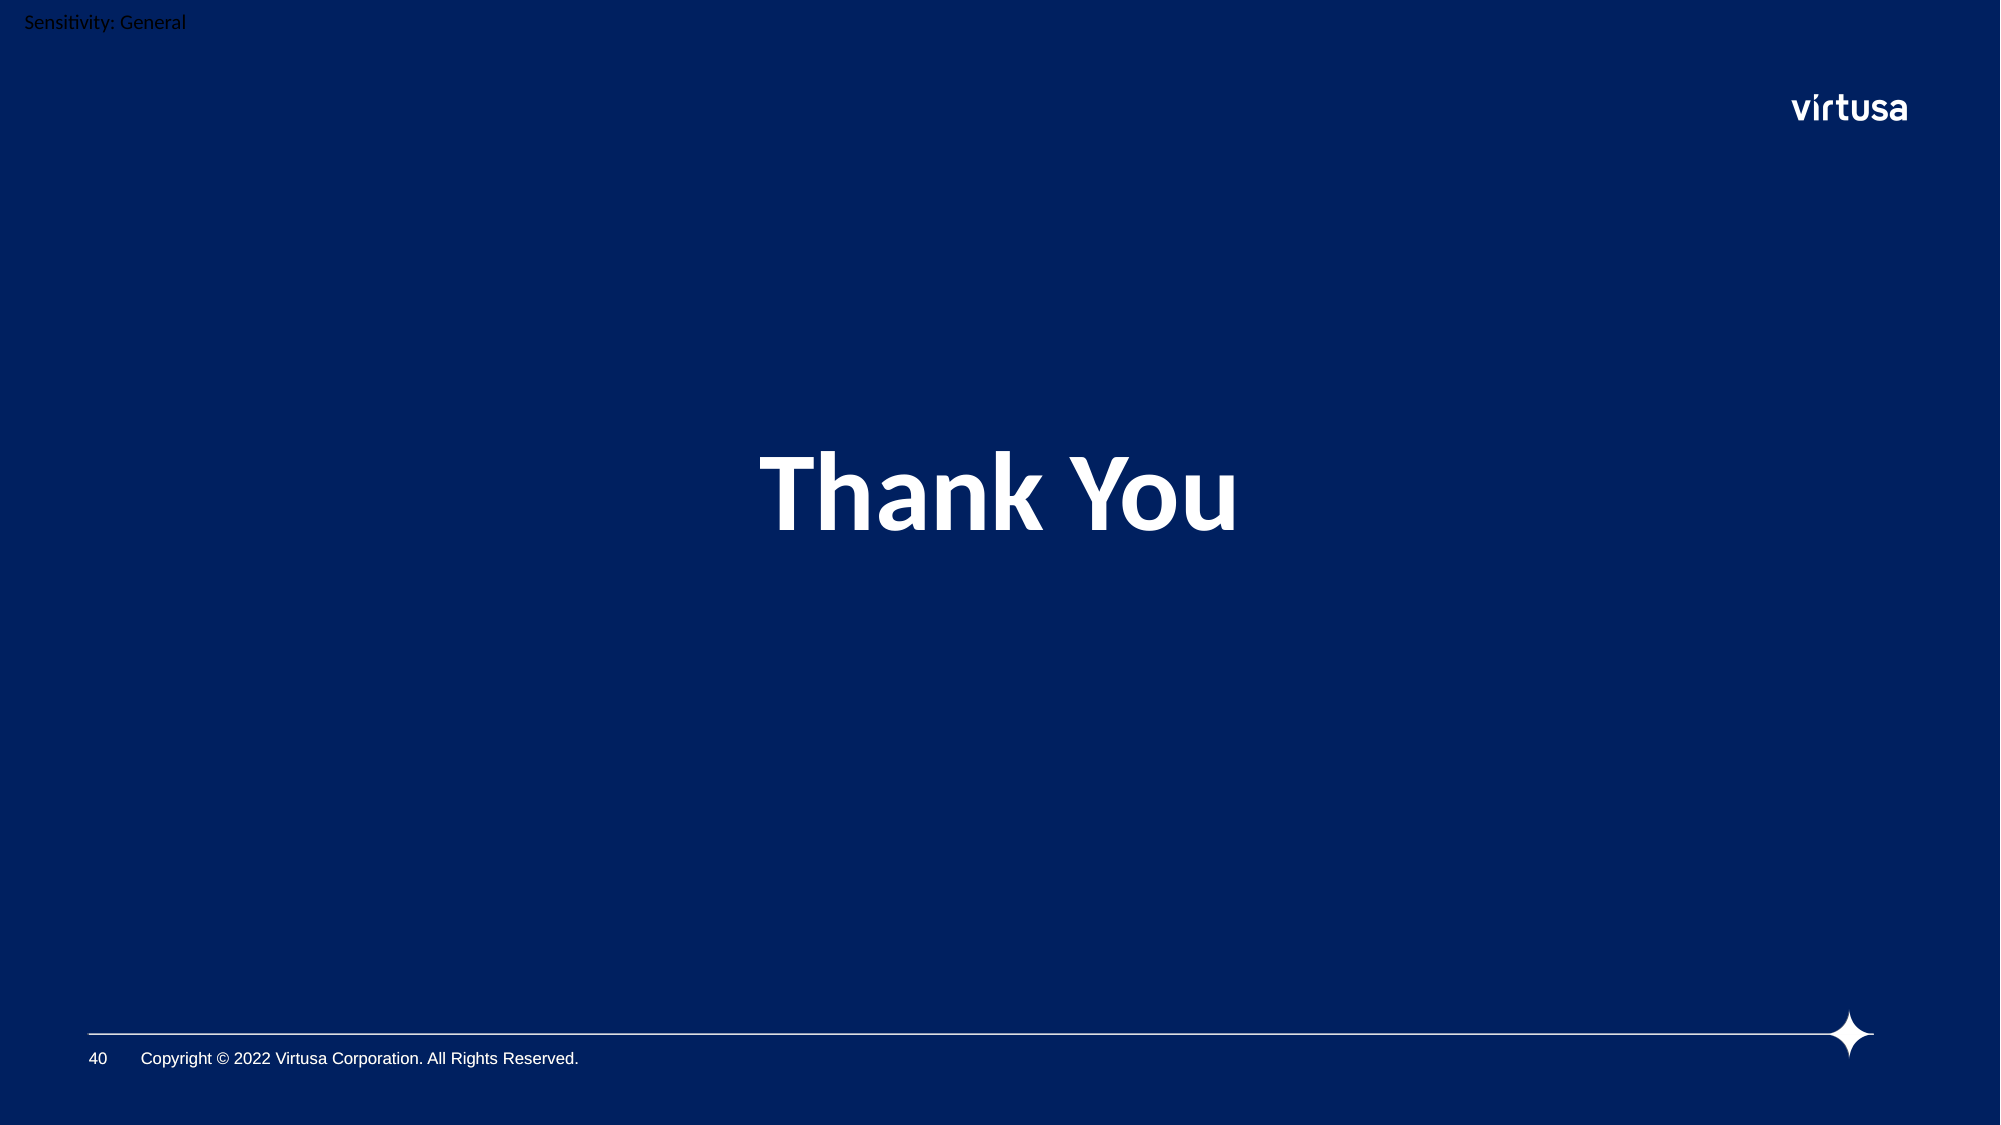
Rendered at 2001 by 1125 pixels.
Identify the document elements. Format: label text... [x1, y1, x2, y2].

text_box Thank You [509, 410, 1491, 561]
picture [1791, 94, 1907, 121]
picture [87, 1009, 1874, 1059]
